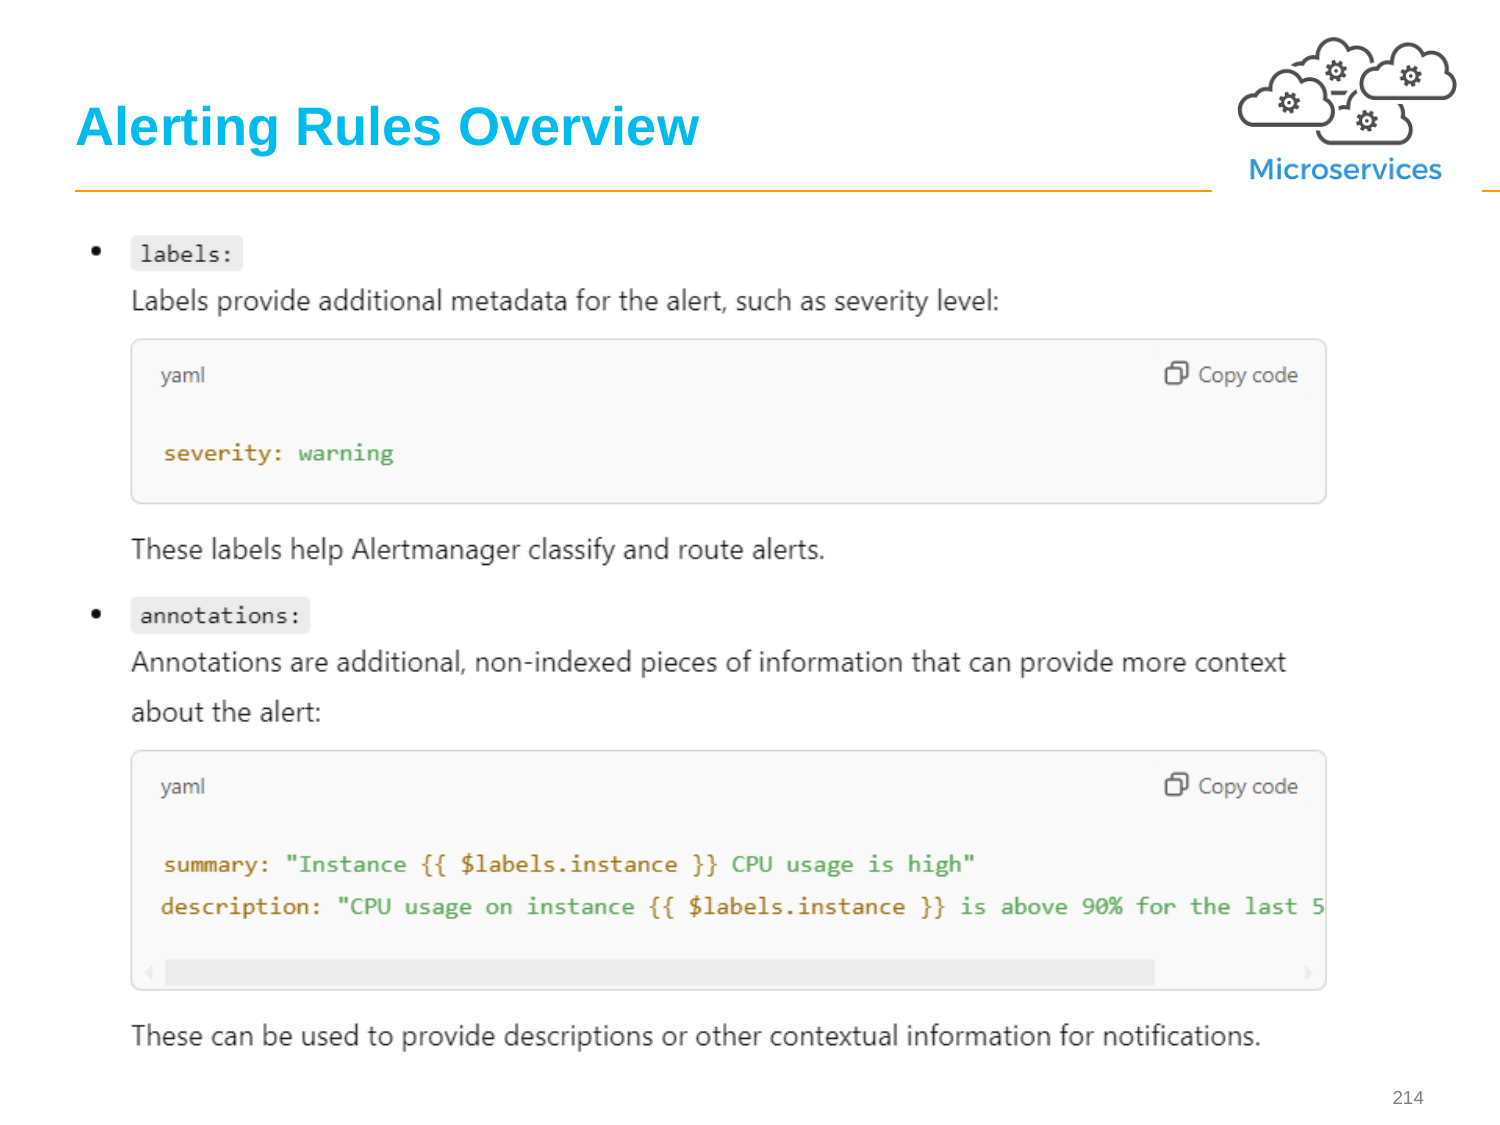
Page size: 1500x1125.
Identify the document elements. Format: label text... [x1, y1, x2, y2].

title Alerting Rules Overview [75, 27, 1422, 157]
picture [61, 212, 1385, 1077]
picture [1212, 1, 1482, 203]
